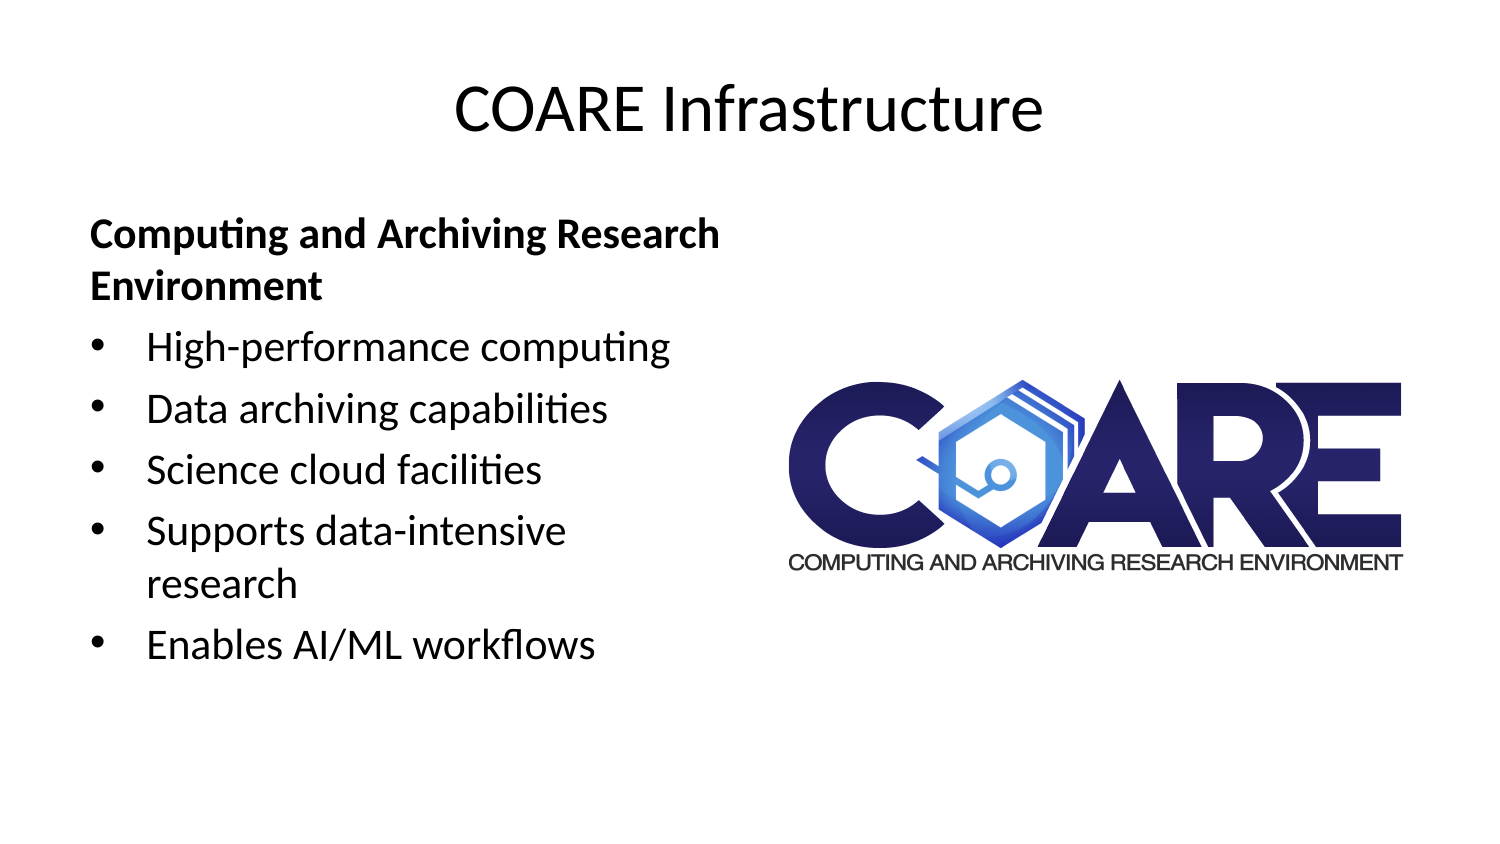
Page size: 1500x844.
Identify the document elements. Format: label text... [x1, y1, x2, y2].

title COARE Infrastructure [75, 33, 1425, 175]
picture [762, 358, 1426, 590]
list Computing and Archiving Research Environment High-performance computing Data archiving capabilities Science cloud facilities Supports data-intensive research Enables AI/ML workflows [75, 196, 738, 754]
